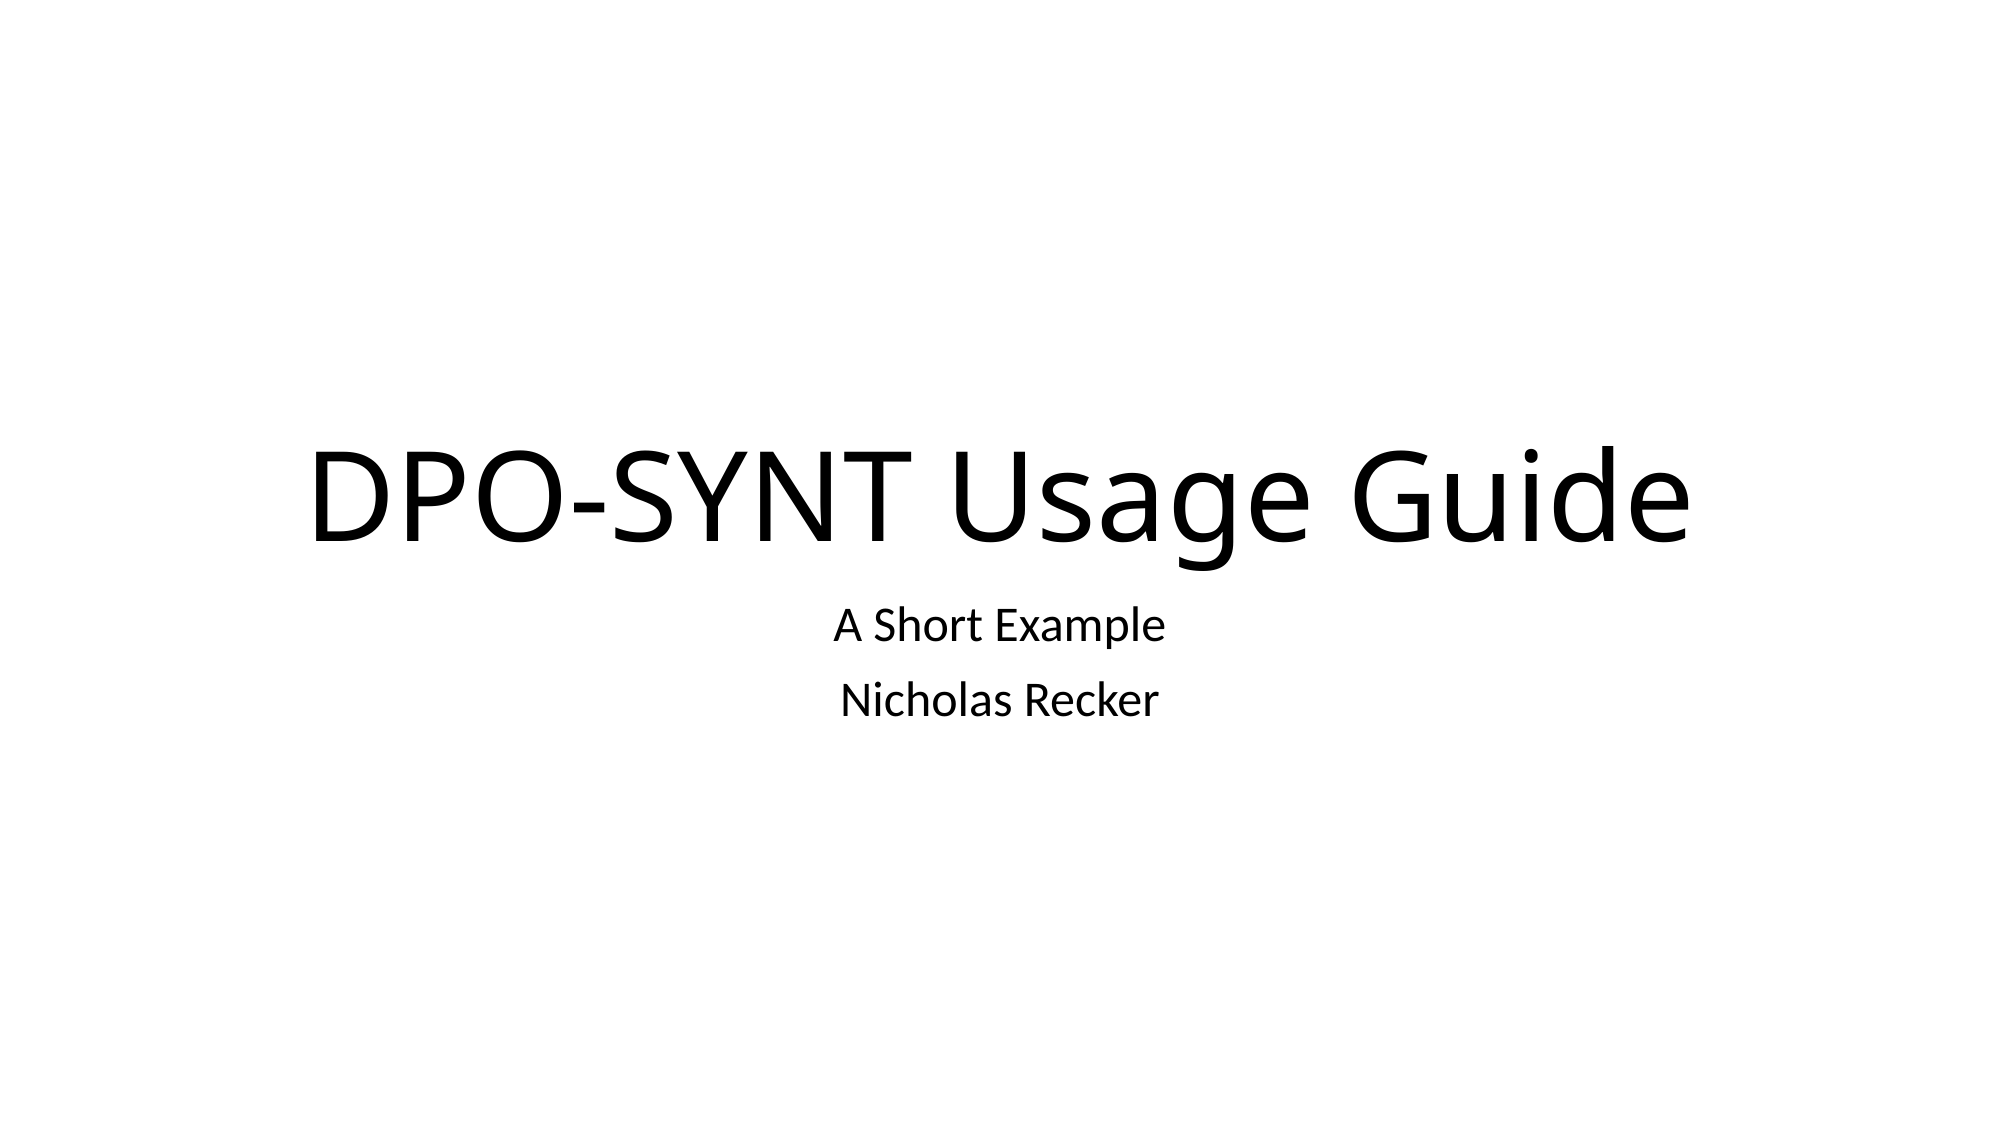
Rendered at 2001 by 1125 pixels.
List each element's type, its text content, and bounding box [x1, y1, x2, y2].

subtitle A Short Example Nicholas Recker [249, 590, 1750, 863]
title DPO-SYNT Usage Guide [249, 184, 1750, 576]
